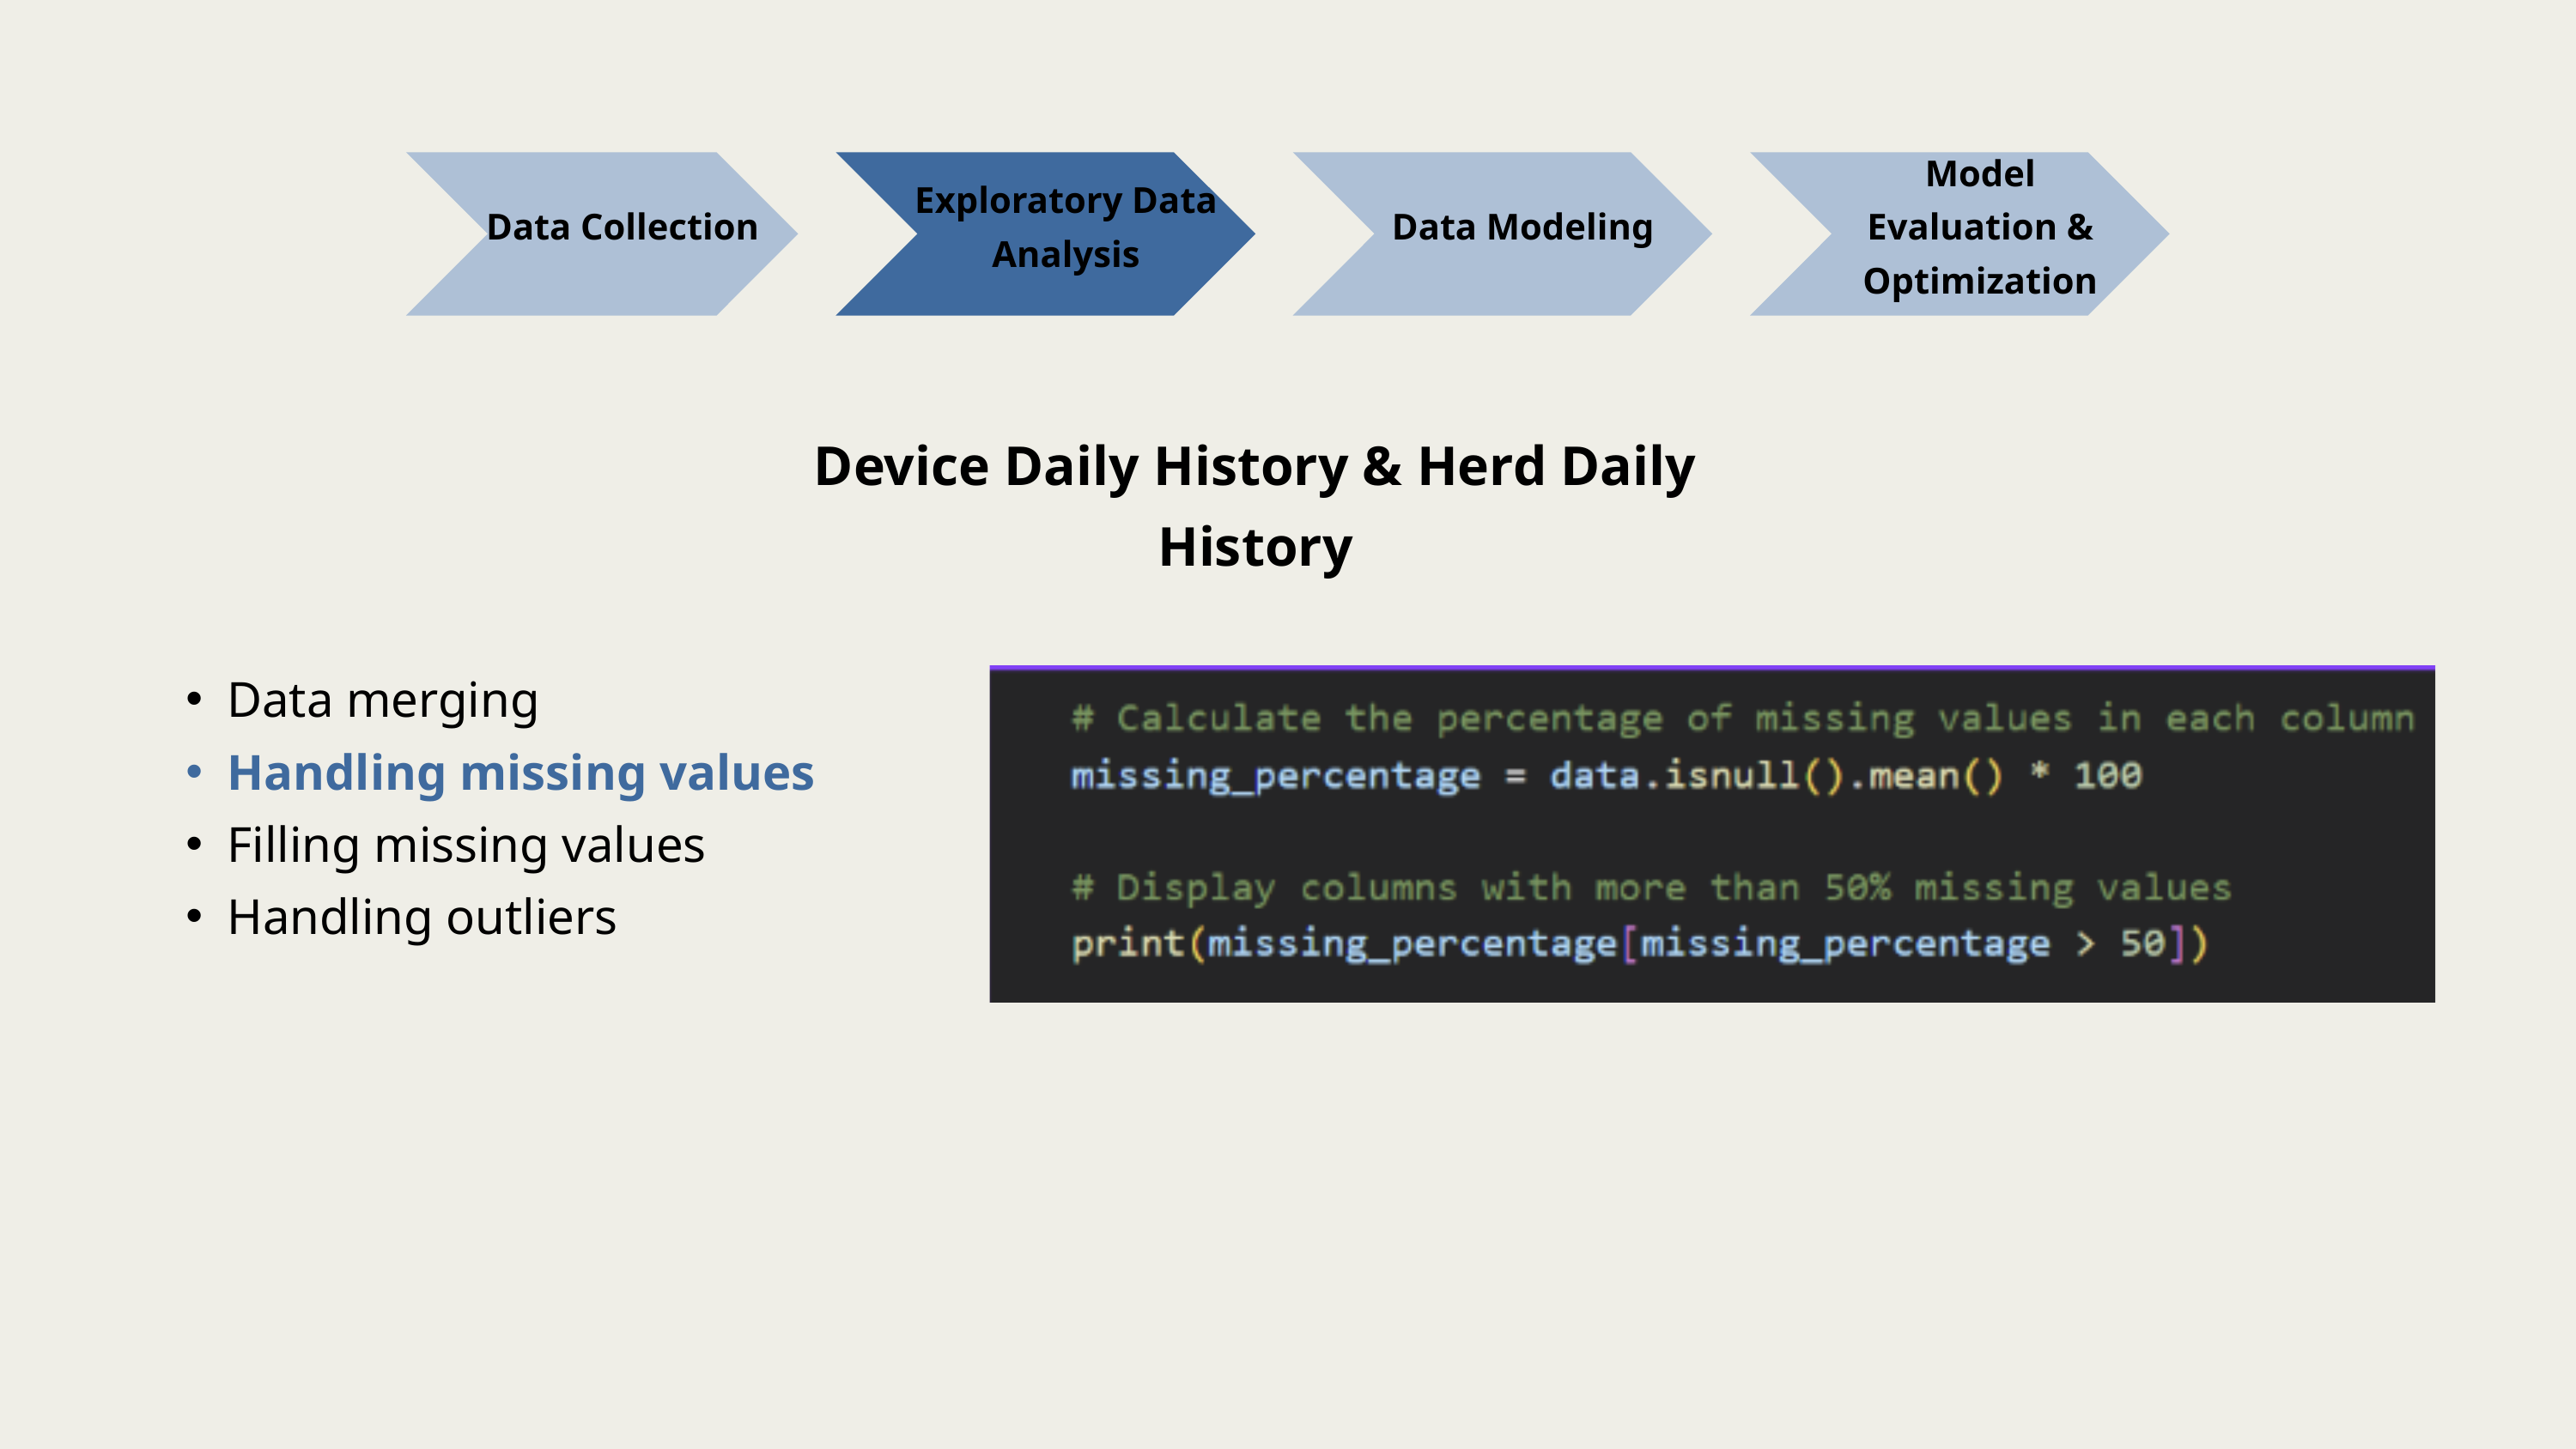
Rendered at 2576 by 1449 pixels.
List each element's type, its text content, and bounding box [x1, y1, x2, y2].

text_box Device Daily History & Herd Daily History [714, 415, 1796, 577]
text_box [405, 152, 799, 316]
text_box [1749, 152, 2170, 316]
text_box Data merging Handling missing values Filling missing values Handling outliers [144, 654, 1127, 944]
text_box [1292, 152, 1713, 316]
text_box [835, 152, 1256, 316]
text_box [989, 665, 2436, 1003]
